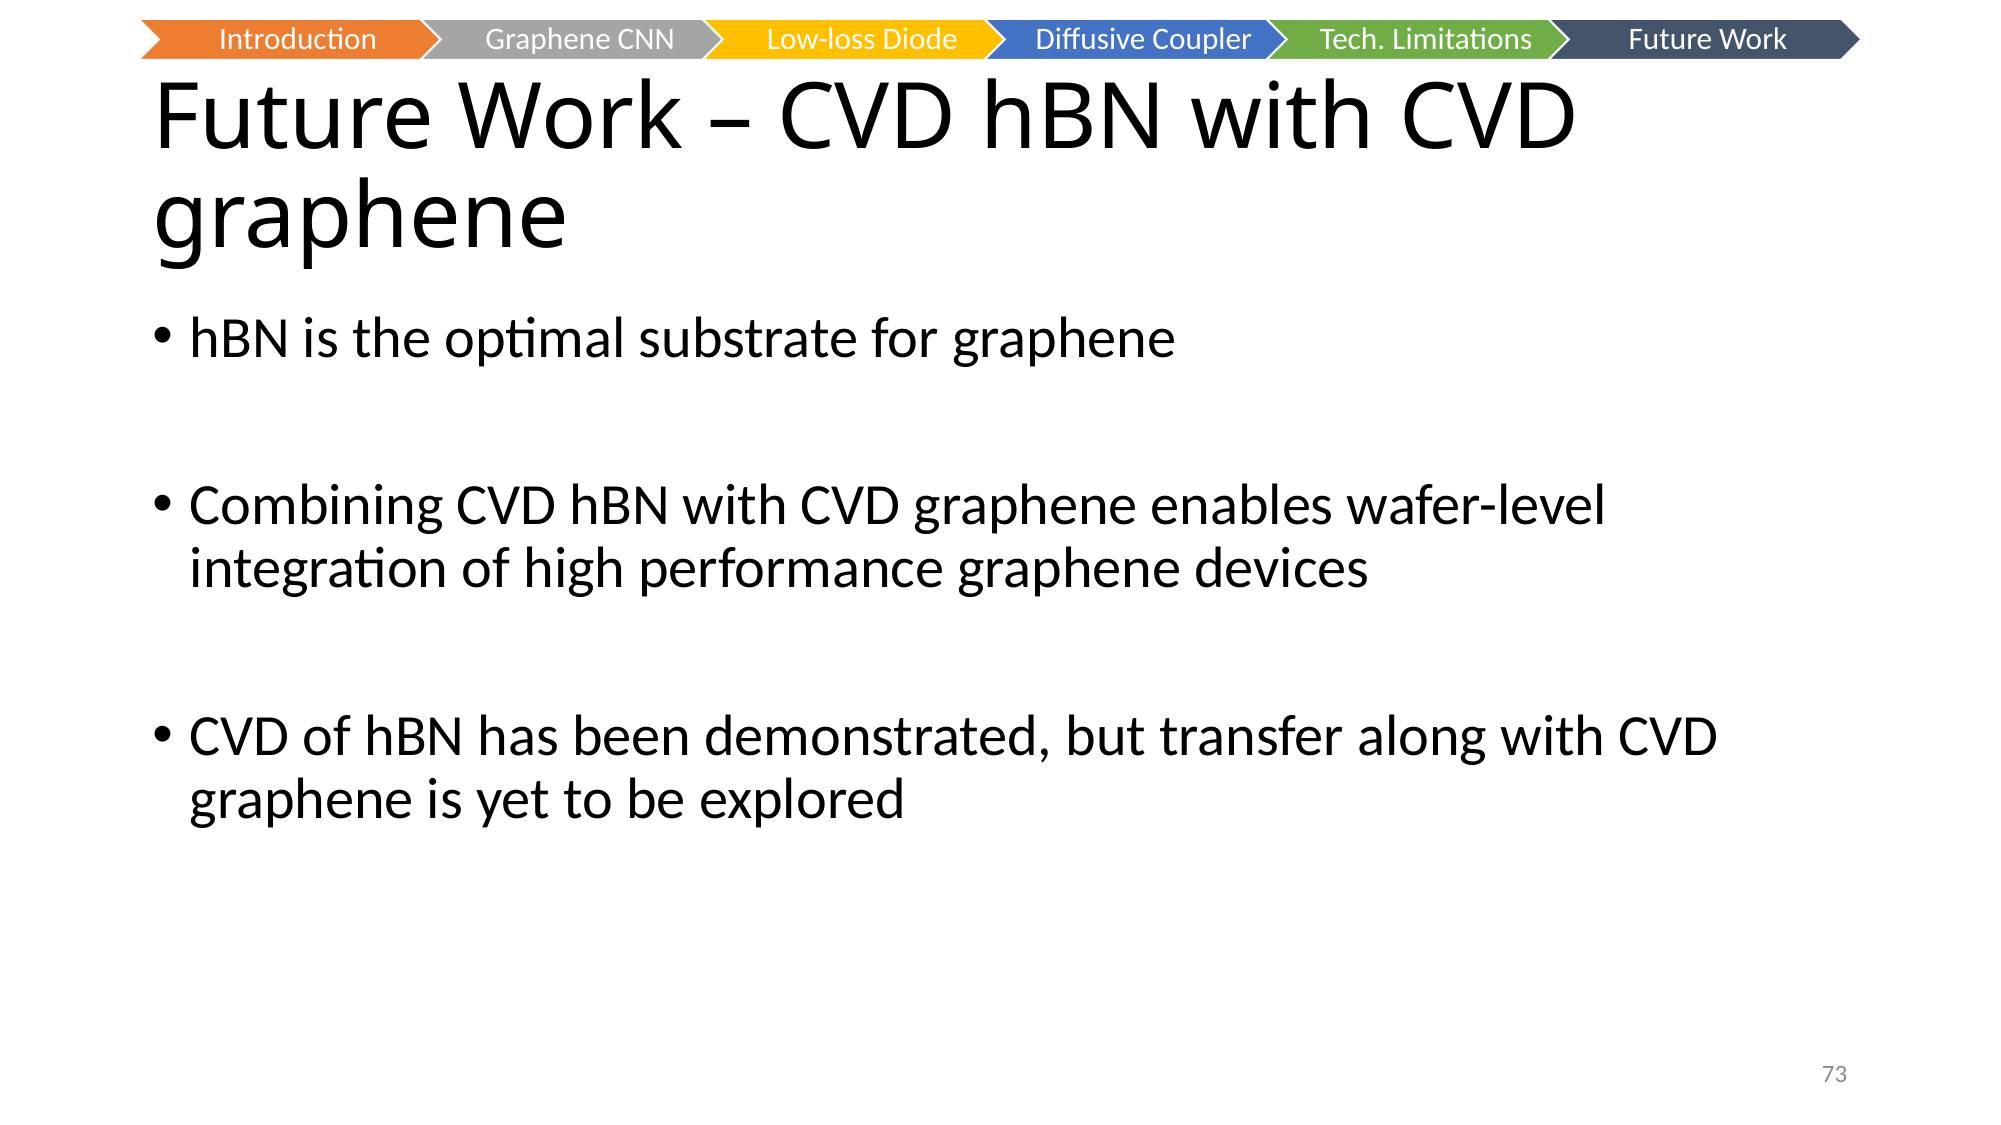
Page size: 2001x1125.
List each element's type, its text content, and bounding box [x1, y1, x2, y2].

list hBN is the optimal substrate for graphene Combining CVD hBN with CVD graphene enables wafer-level integration of high performance graphene devices CVD of hBN has been demonstrated, but transfer along with CVD graphene is yet to be explored [137, 299, 1863, 1014]
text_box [137, 18, 1863, 60]
slide_number 73 [1412, 1042, 1863, 1103]
title Future Work – CVD hBN with CVD graphene [137, 60, 1863, 278]
